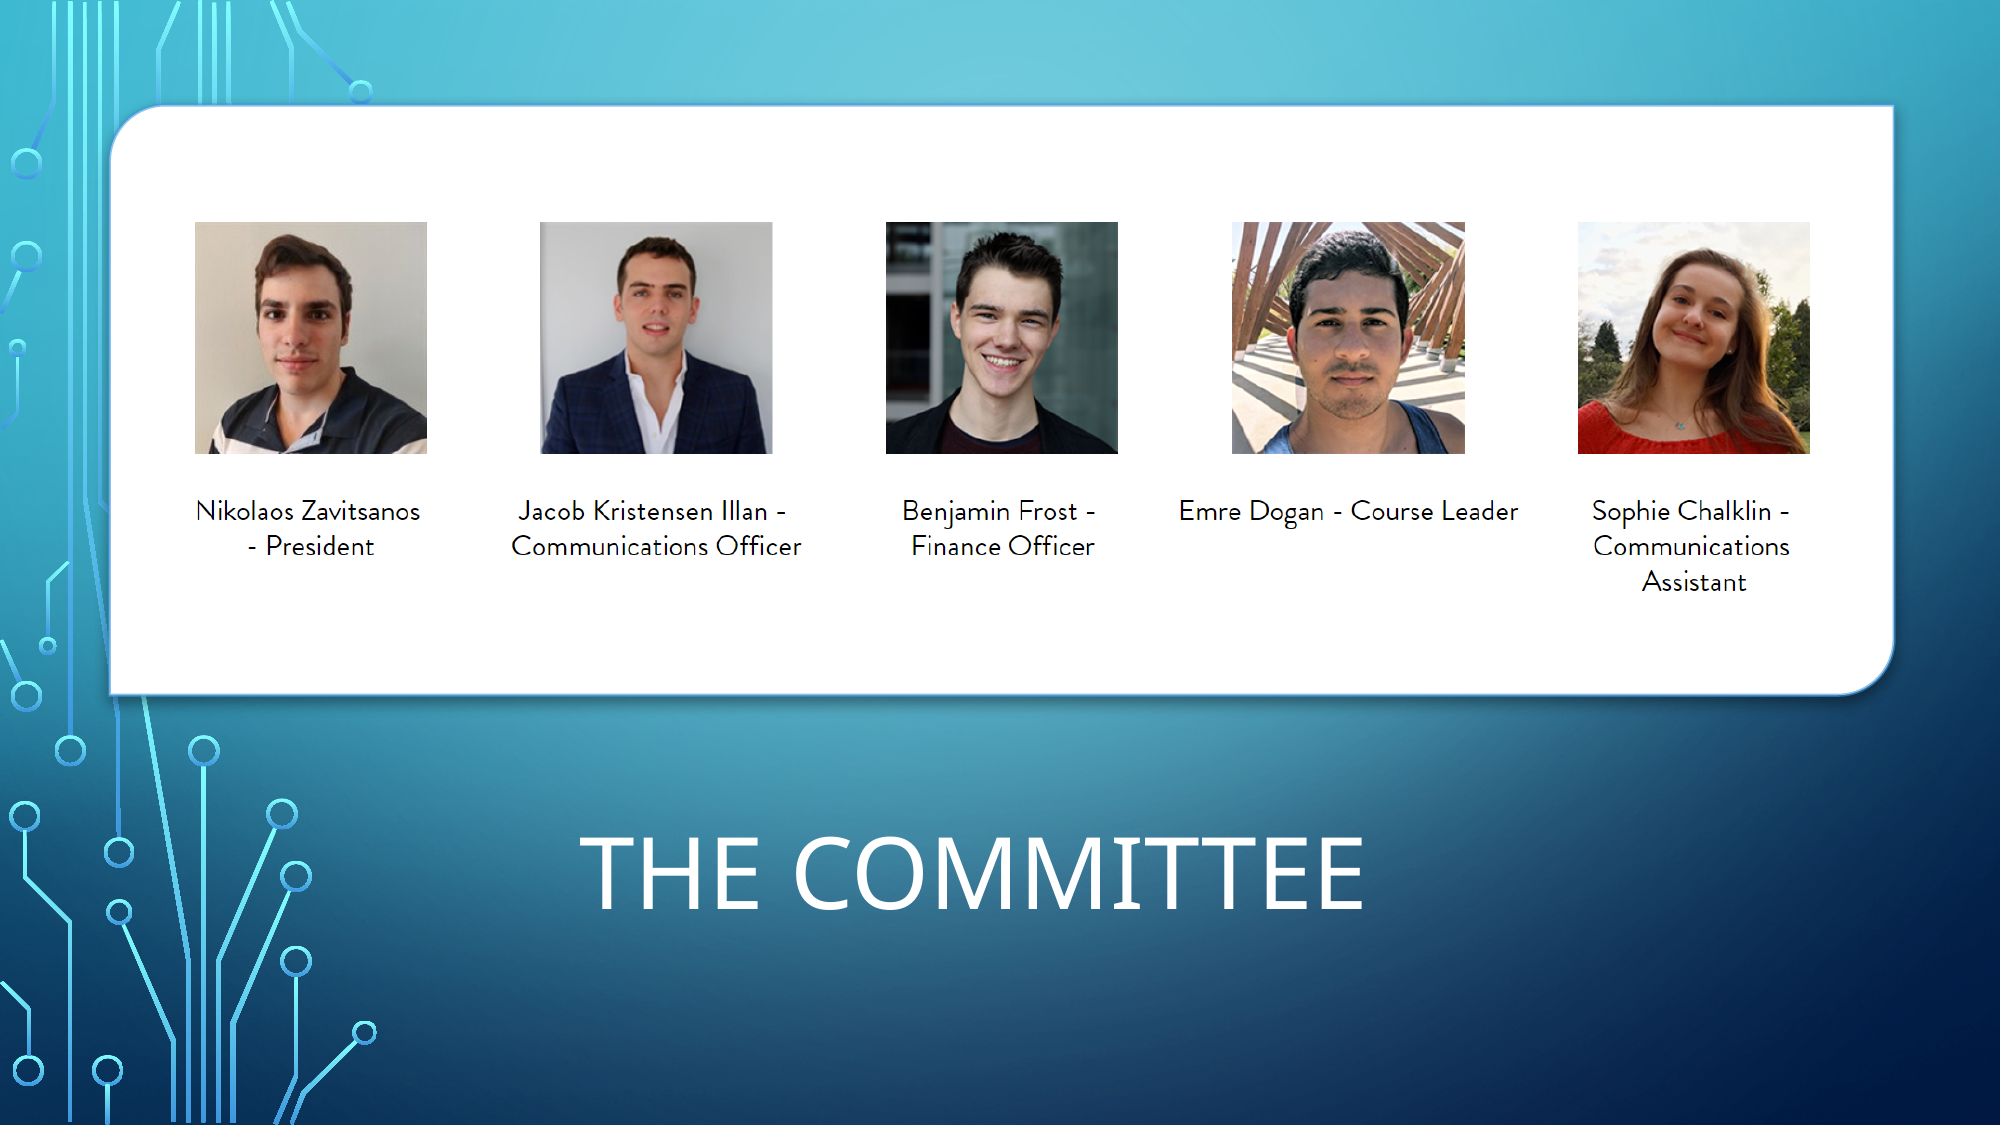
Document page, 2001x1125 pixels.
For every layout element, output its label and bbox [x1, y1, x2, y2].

picture [159, 0, 2000, 1125]
text_box [0, 0, 379, 1125]
